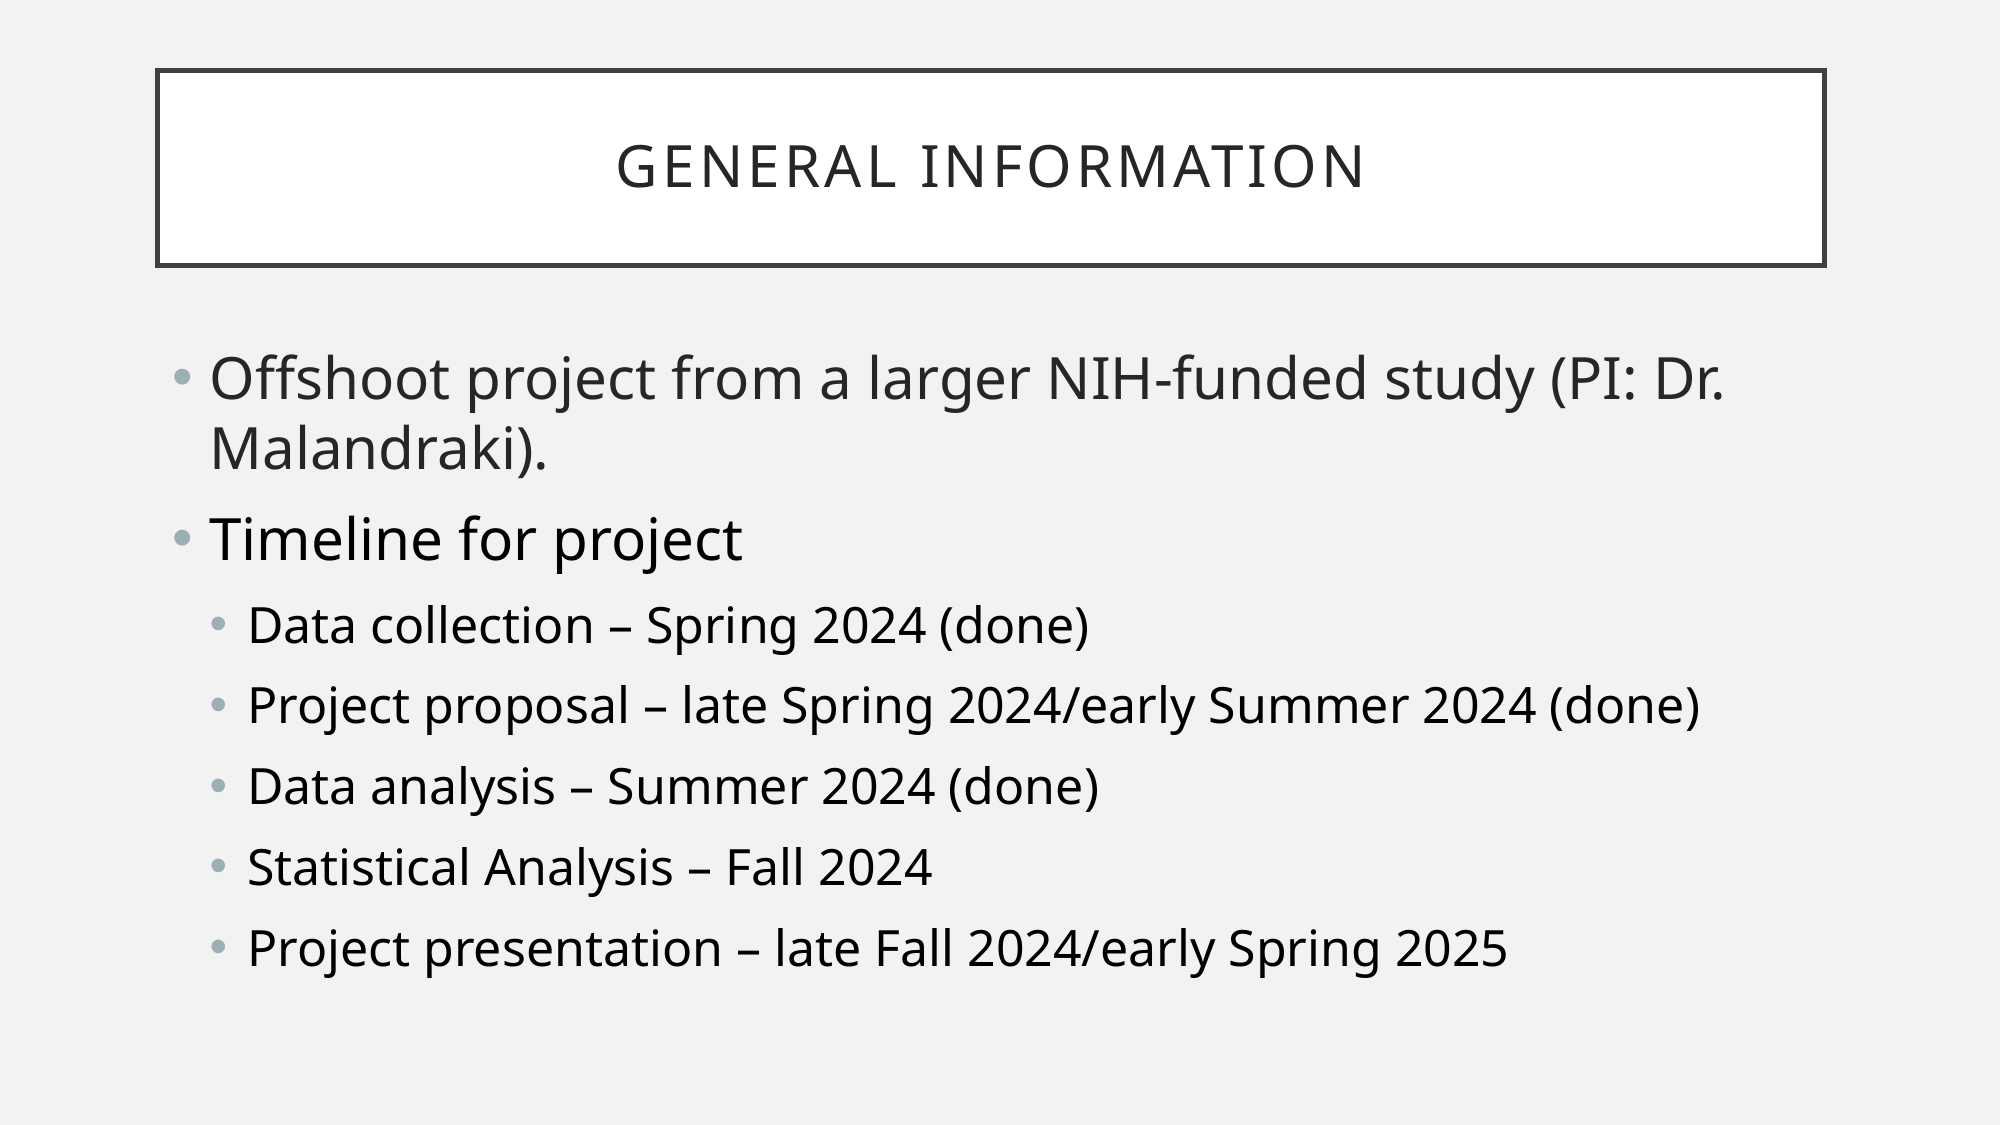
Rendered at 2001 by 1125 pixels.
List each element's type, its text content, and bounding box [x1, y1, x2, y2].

list Offshoot project from a larger NIH-funded study (PI: Dr. Malandraki). Timeline for project Data collection – Spring 2024 (done) Project proposal – late Spring 2024/early Summer 2024 (done) Data analysis – Summer 2024 (done) Statistical Analysis – Fall 2024 Project presentation – late Fall 2024/early Spring 2025 [157, 333, 1899, 1004]
title General information [155, 68, 1827, 268]
